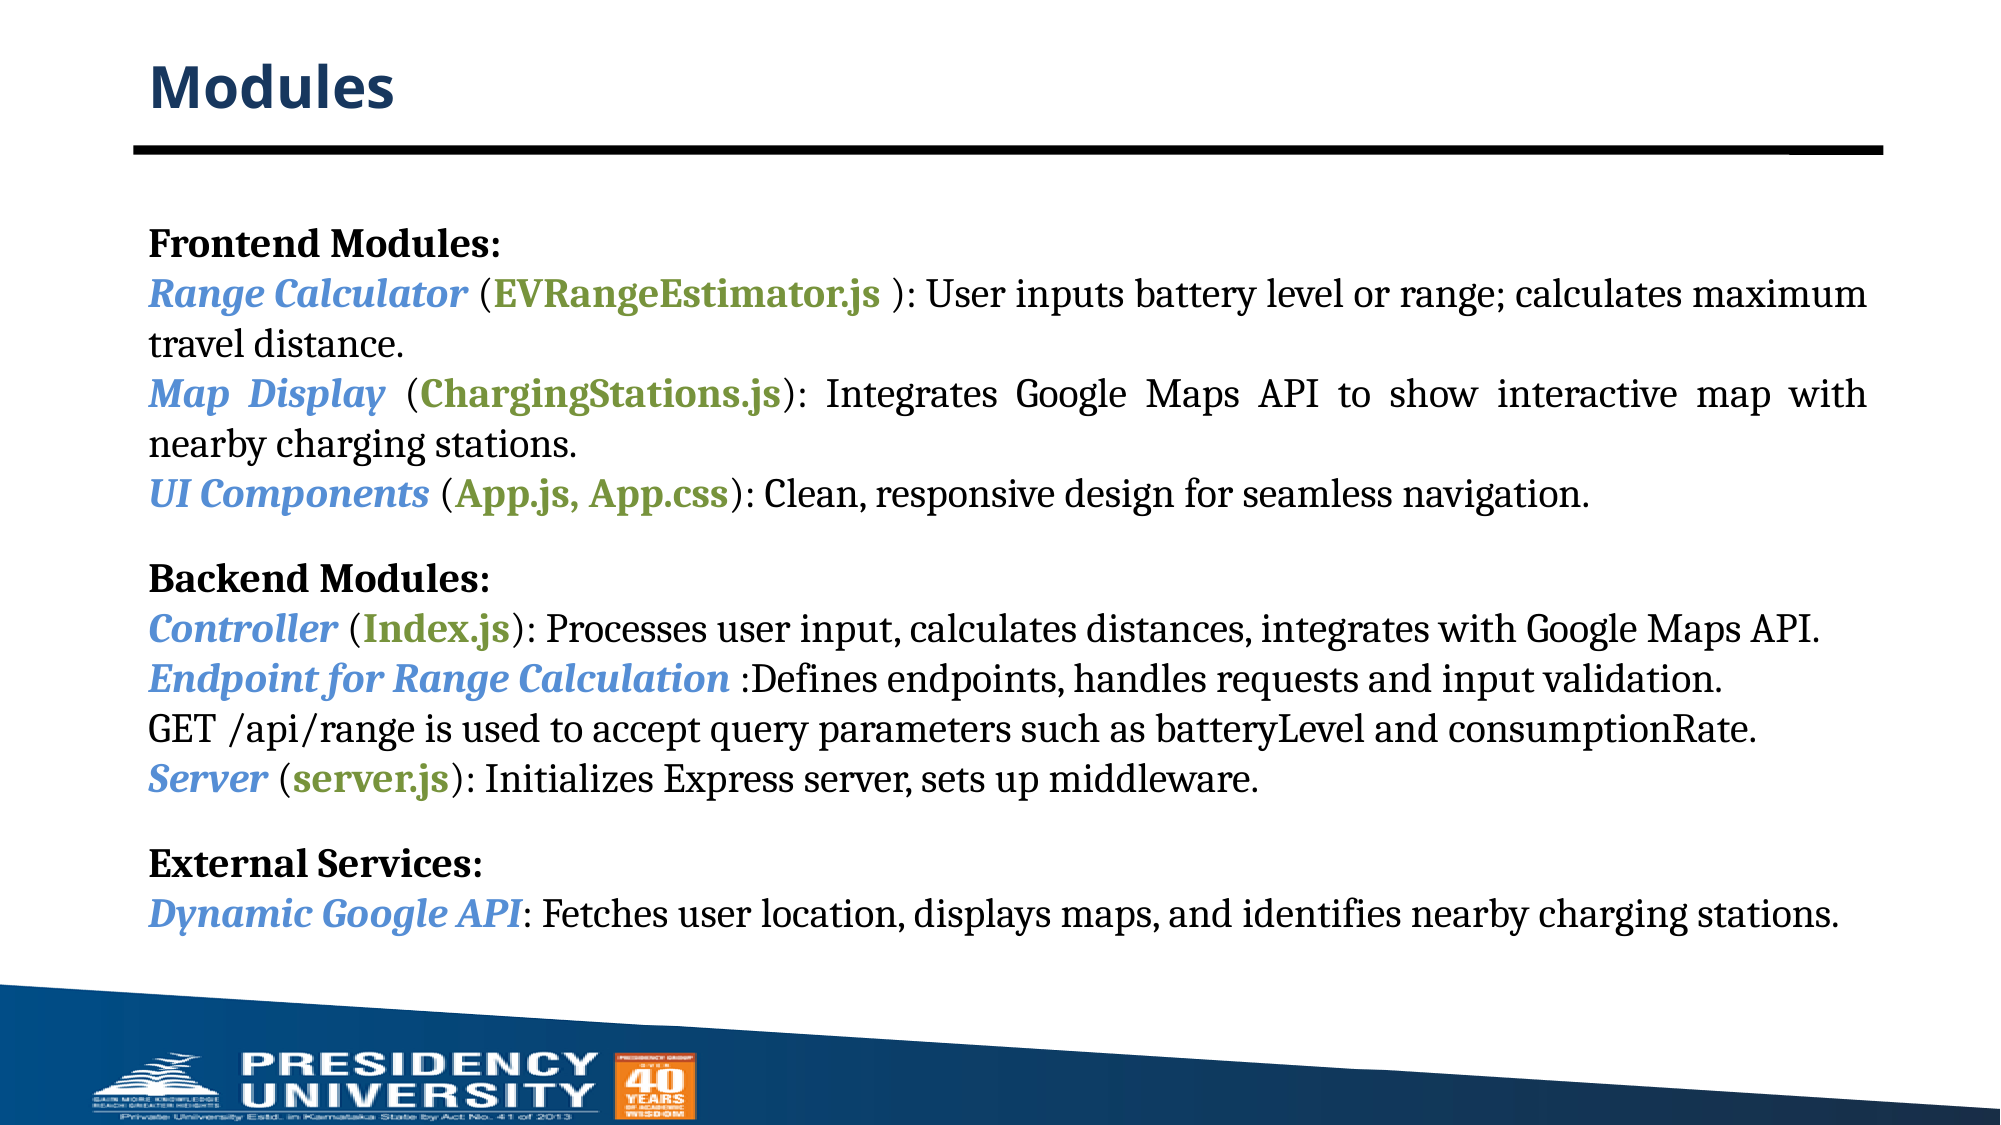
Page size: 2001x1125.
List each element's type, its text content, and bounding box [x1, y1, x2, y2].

title Modules [133, 45, 1884, 125]
list Frontend Modules: Range Calculator (EVRangeEstimator.js ): User inputs battery level or range; calculates maximum travel distance. Map Display (ChargingStations.js): Integrates Google Maps API to show interactive map with nearby charging stations. UI Components (App.js, App.css): Clean, responsive design for seamless navigation. Backend Modules: Controller (Index.js): Processes user input, calculates distances, integrates with Google Maps API. Endpoint for Range Calculation :Defines endpoints, handles requests and input validation. GET /api/range is used to accept query parameters such as batteryLevel and consumptionRate. Server (server.js): Initializes Express server, sets up middleware. External Services: Dynamic Google API: Fetches user location, displays maps, and identifies nearby charging stations. [133, 208, 1884, 989]
picture [0, 982, 2000, 1125]
